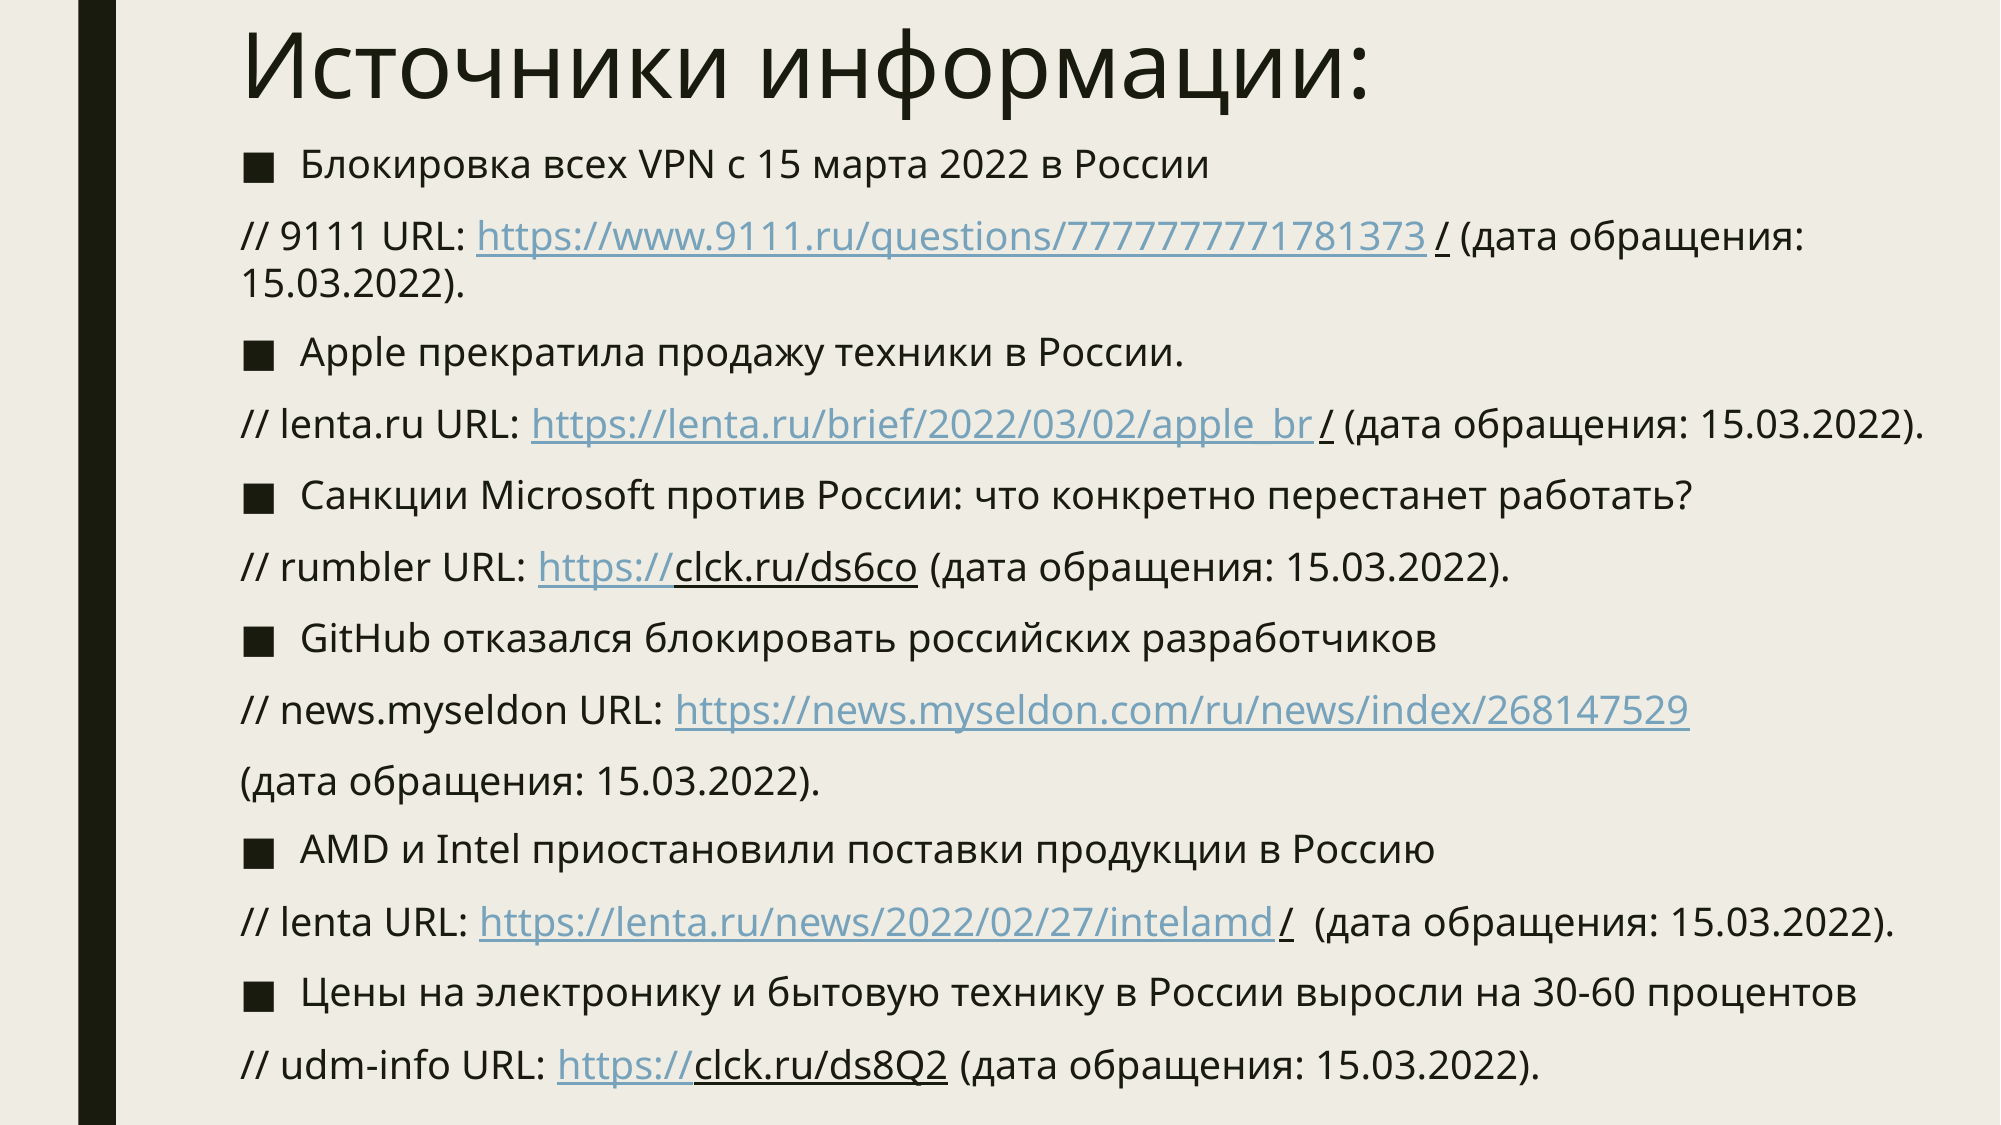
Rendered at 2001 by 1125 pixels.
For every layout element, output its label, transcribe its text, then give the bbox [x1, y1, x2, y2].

title Источники информации: [225, 13, 1800, 135]
list Блокировка всех VPN с 15 марта 2022 в России // 9111 URL: https://www.9111.ru/questions/7777777771781373/ (дата обращения: 15.03.2022). Apple прекратила продажу техники в России. // lenta.ru URL: https://lenta.ru/brief/2022/03/02/apple_br/ (дата обращения: 15.03.2022). Санкции Microsoft против России: что конкретно перестанет работать? // rumbler URL: https://clck.ru/ds6co (дата обращения: 15.03.2022). GitHub отказался блокировать российских разработчиков // news.myseldon URL: https://news.myseldon.com/ru/news/index/268147529 (дата обращения: 15.03.2022). AMD и Intel приостановили поставки продукции в Россию // lenta URL: https://lenta.ru/news/2022/02/27/intelamd/ (дата обращения: 15.03.2022). Цены на электронику и бытовую технику в России выросли на 30-60 процентов // udm-info URL: https://clck.ru/ds8Q2 (дата обращения: 15.03.2022). [225, 135, 1946, 1125]
